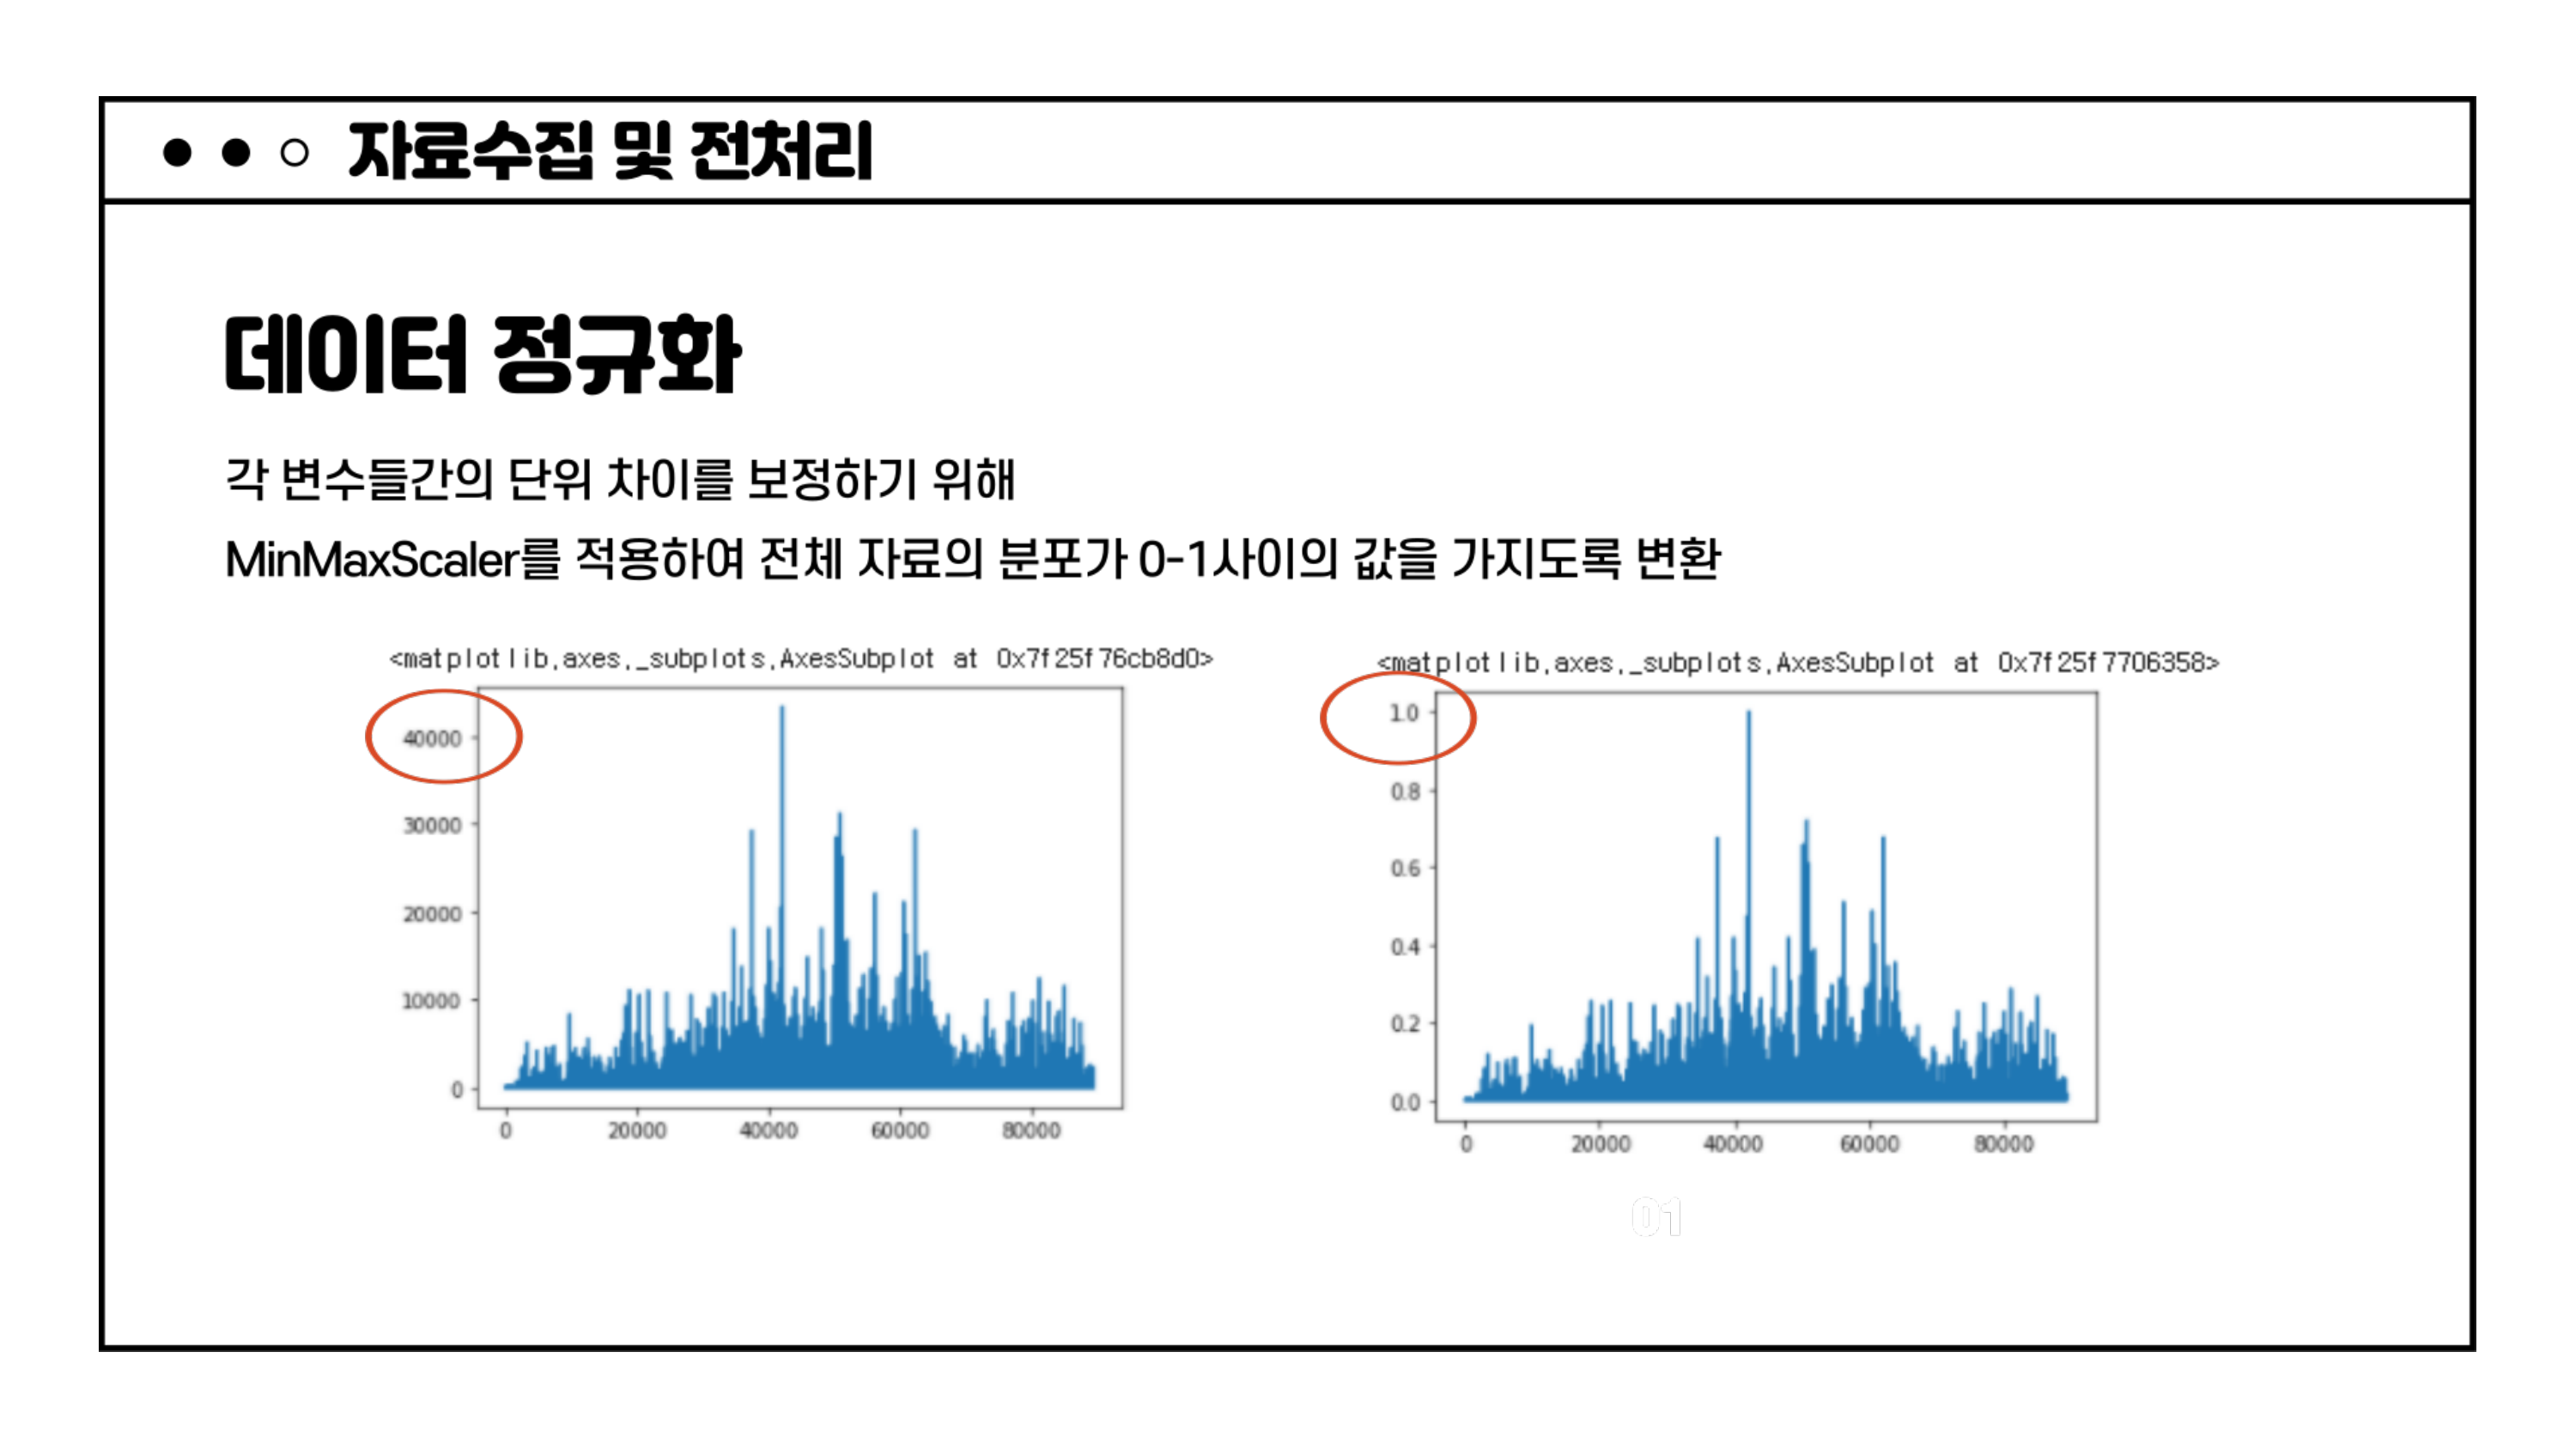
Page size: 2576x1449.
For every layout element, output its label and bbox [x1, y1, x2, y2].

text_box [99, 96, 2477, 1352]
text_box [364, 688, 526, 786]
picture [218, 441, 1741, 609]
text_box [1361, 632, 2232, 1187]
text_box [364, 641, 1235, 1162]
picture [1625, 1188, 1706, 1260]
text_box [1318, 670, 1479, 767]
picture [210, 300, 780, 436]
picture [339, 110, 902, 210]
